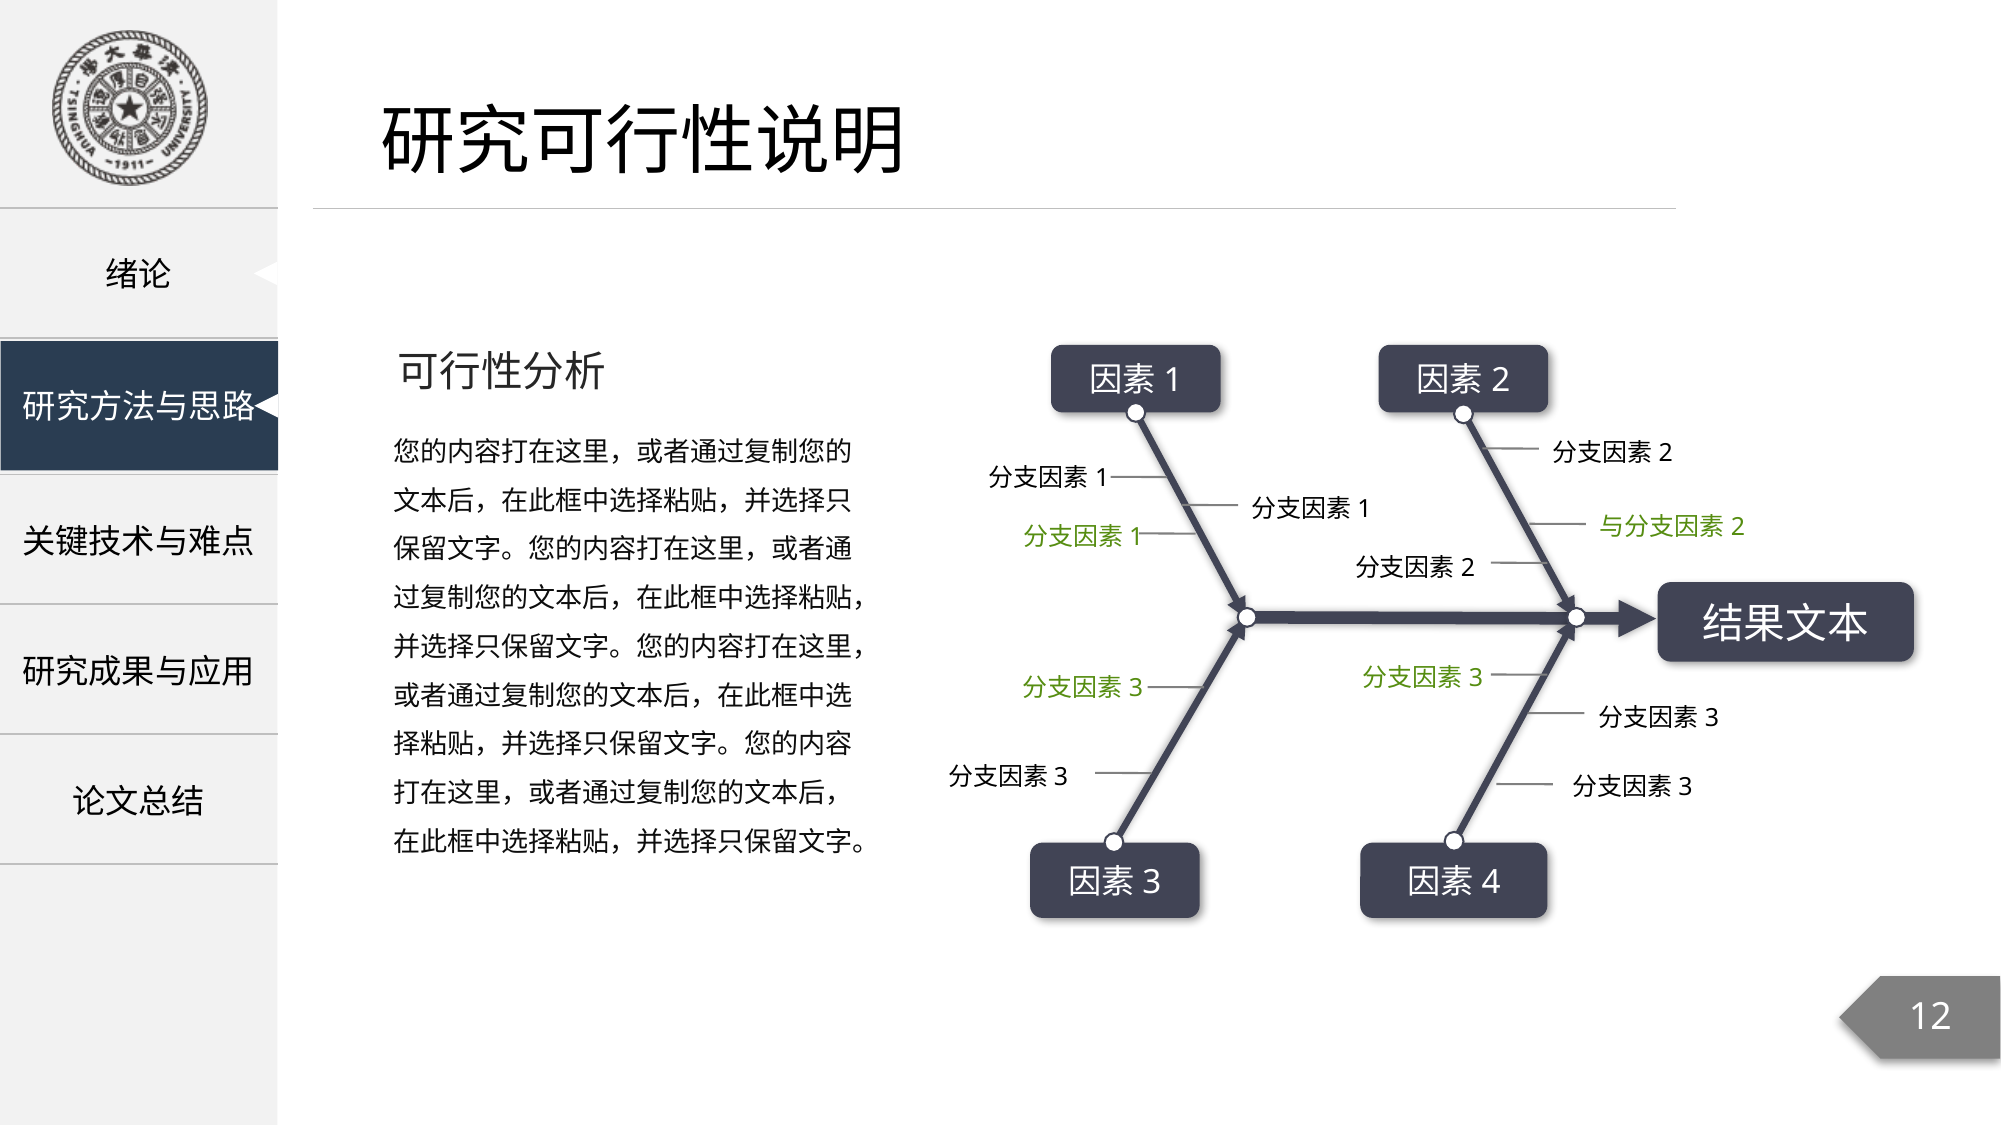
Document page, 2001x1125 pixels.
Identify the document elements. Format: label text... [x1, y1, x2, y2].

picture [52, 30, 208, 186]
text_box 可行性分析 [382, 337, 622, 403]
text_box 您的内容打在这里，或者通过复制您的文本后，在此框中选择粘贴，并选择只保留文字。您的内容打在这里，或者通过复制您的文本后，在此框中选择粘贴，并选择只保留文字。您的内容打在这里，或者通过复制您的文本后，在此框中选择粘贴，并选择只保留文字。您的内容打在这里，或者通过复制您的文本后，在此框中选择粘贴，并选择只保留文字。 [378, 410, 887, 913]
text_box 研究可行性说明 [365, 85, 921, 190]
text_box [933, 344, 1915, 918]
